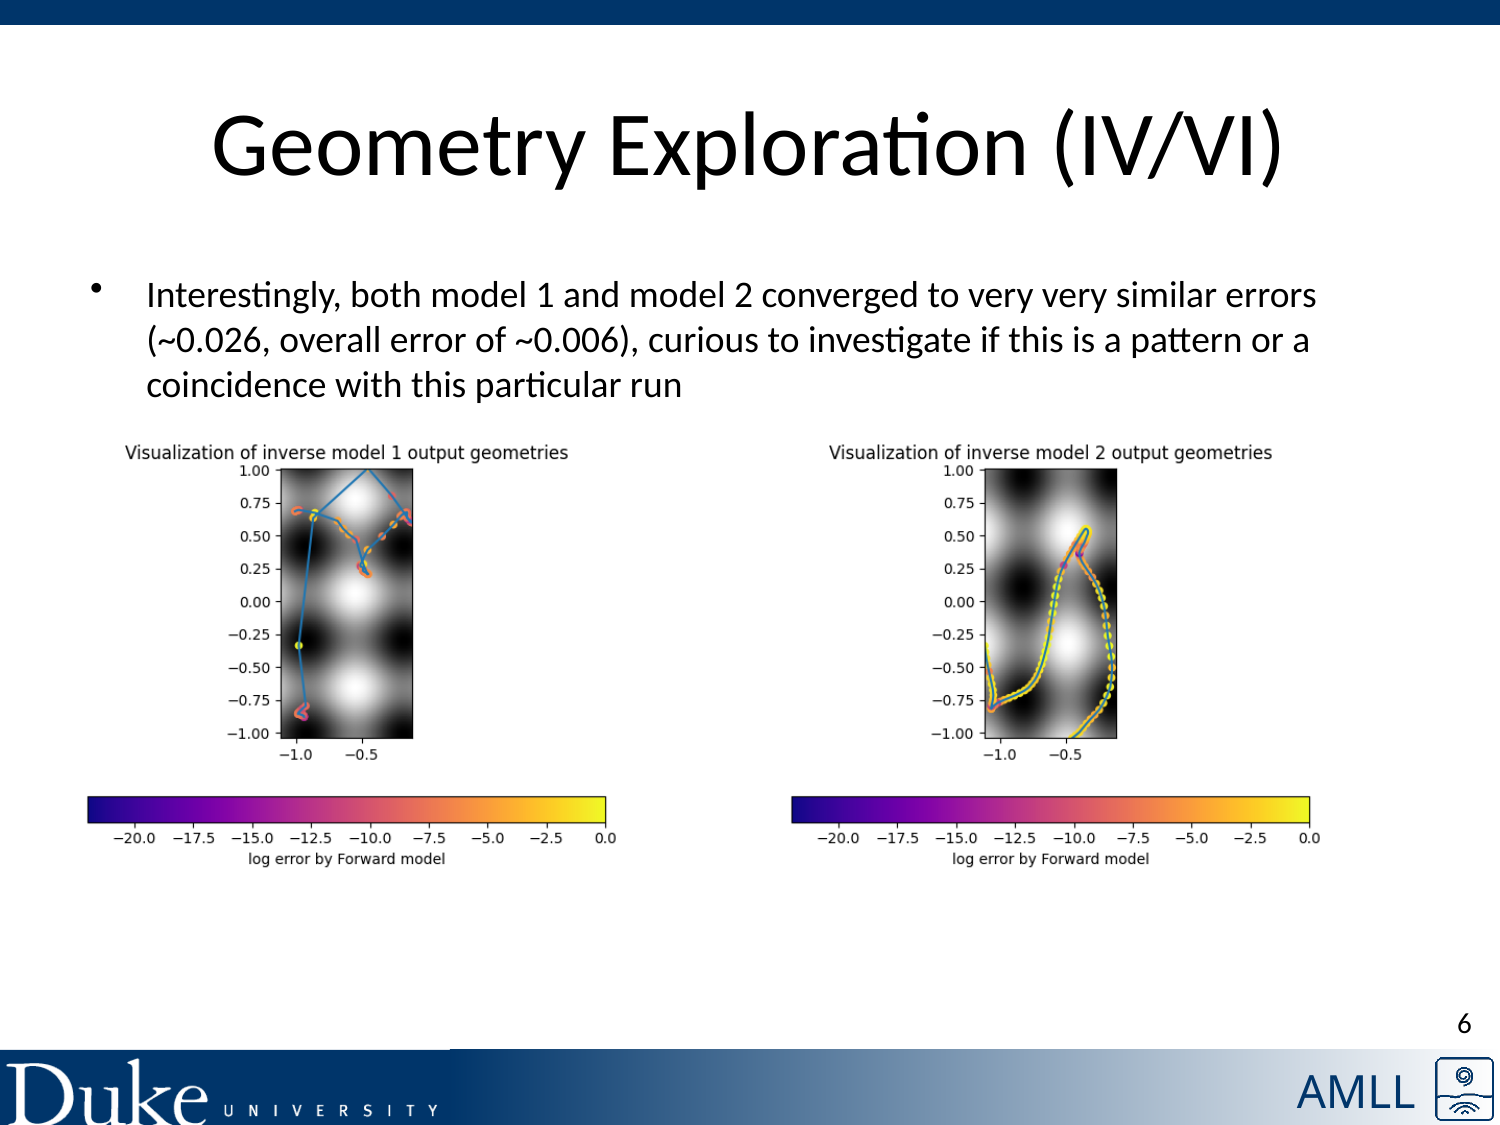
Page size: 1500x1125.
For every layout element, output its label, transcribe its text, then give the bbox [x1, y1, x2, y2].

title Geometry Exploration (IV/VI) [75, 45, 1425, 233]
picture [4, 408, 672, 909]
slide_number 6 [1412, 997, 1500, 1049]
picture [0, 1048, 963, 1125]
picture [708, 408, 1376, 909]
picture [1435, 1057, 1494, 1121]
list Interestingly, both model 1 and model 2 converged to very very similar errors (~0.026, overall error of ~0.006), curious to investigate if this is a pattern or a coincidence with this particular run [75, 262, 1446, 1005]
